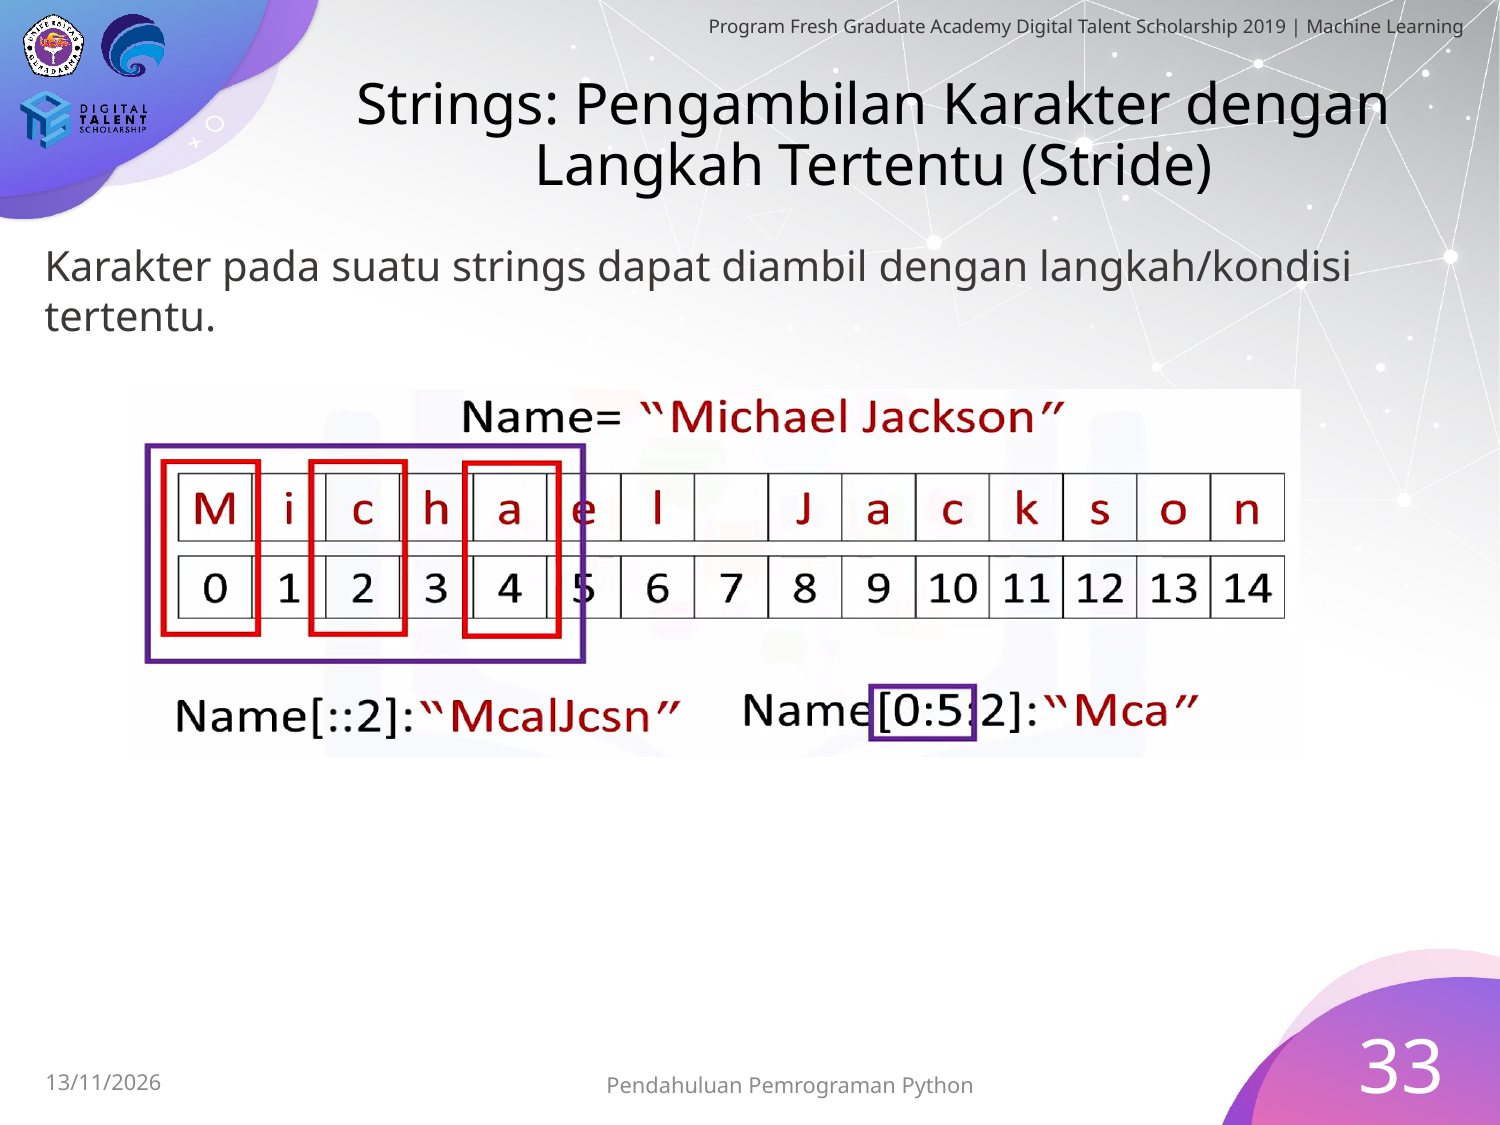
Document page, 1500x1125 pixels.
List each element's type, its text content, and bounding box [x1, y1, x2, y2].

slide_number 33 [1327, 1025, 1477, 1115]
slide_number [30, 1053, 272, 1114]
text_box Karakter pada suatu strings dapat diambil dengan langkah/kondisi tertentu. [29, 212, 1476, 368]
title Strings: Pengambilan Karakter dengan Langkah Tertentu (Stride) [271, 66, 1477, 207]
picture [0, 0, 1500, 1125]
footer Pendahuluan Pemrograman Python [386, 1055, 1195, 1114]
